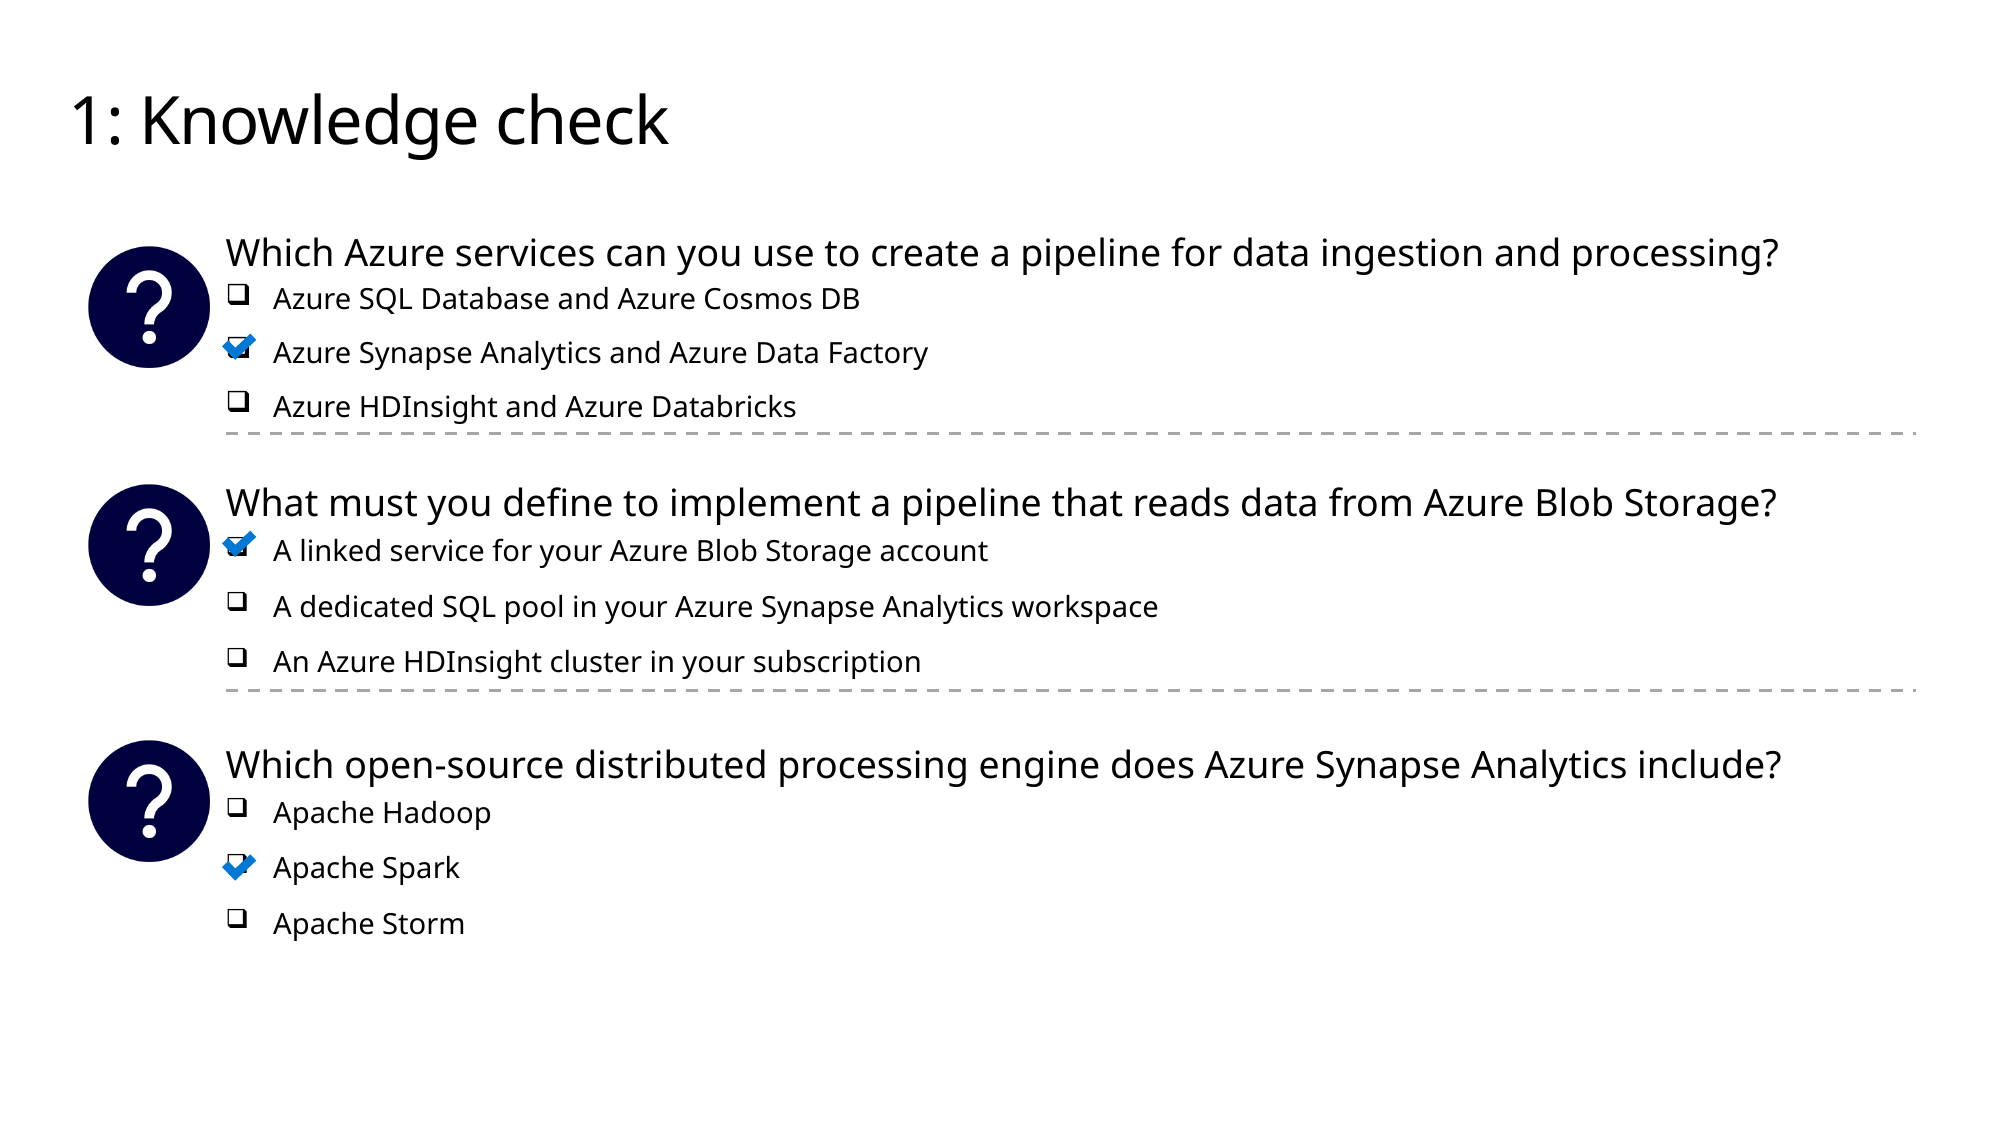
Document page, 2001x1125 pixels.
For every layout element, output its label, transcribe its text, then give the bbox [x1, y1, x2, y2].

text_box [226, 858, 253, 877]
list Which open-source distributed processing engine does Azure Synapse Analytics include? Apache Hadoop Apache Spark Apache Storm [225, 721, 1930, 968]
text_box [226, 534, 253, 554]
title 1: Knowledge check [68, 72, 1930, 184]
list Which Azure services can you use to create a pipeline for data ingestion and processing? Azure SQL Database and Azure Cosmos DB Azure Synapse Analytics and Azure Data Factory Azure HDInsight and Azure Databricks [225, 207, 1930, 445]
list What must you define to implement a pipeline that reads data from Azure Blob Storage? A linked service for your Azure Blob Storage account A dedicated SQL pool in your Azure Synapse Analytics workspace An Azure HDInsight cluster in your subscription [225, 464, 1930, 702]
picture [72, 723, 226, 878]
picture [72, 468, 226, 622]
text_box [226, 337, 253, 357]
picture [72, 230, 226, 384]
